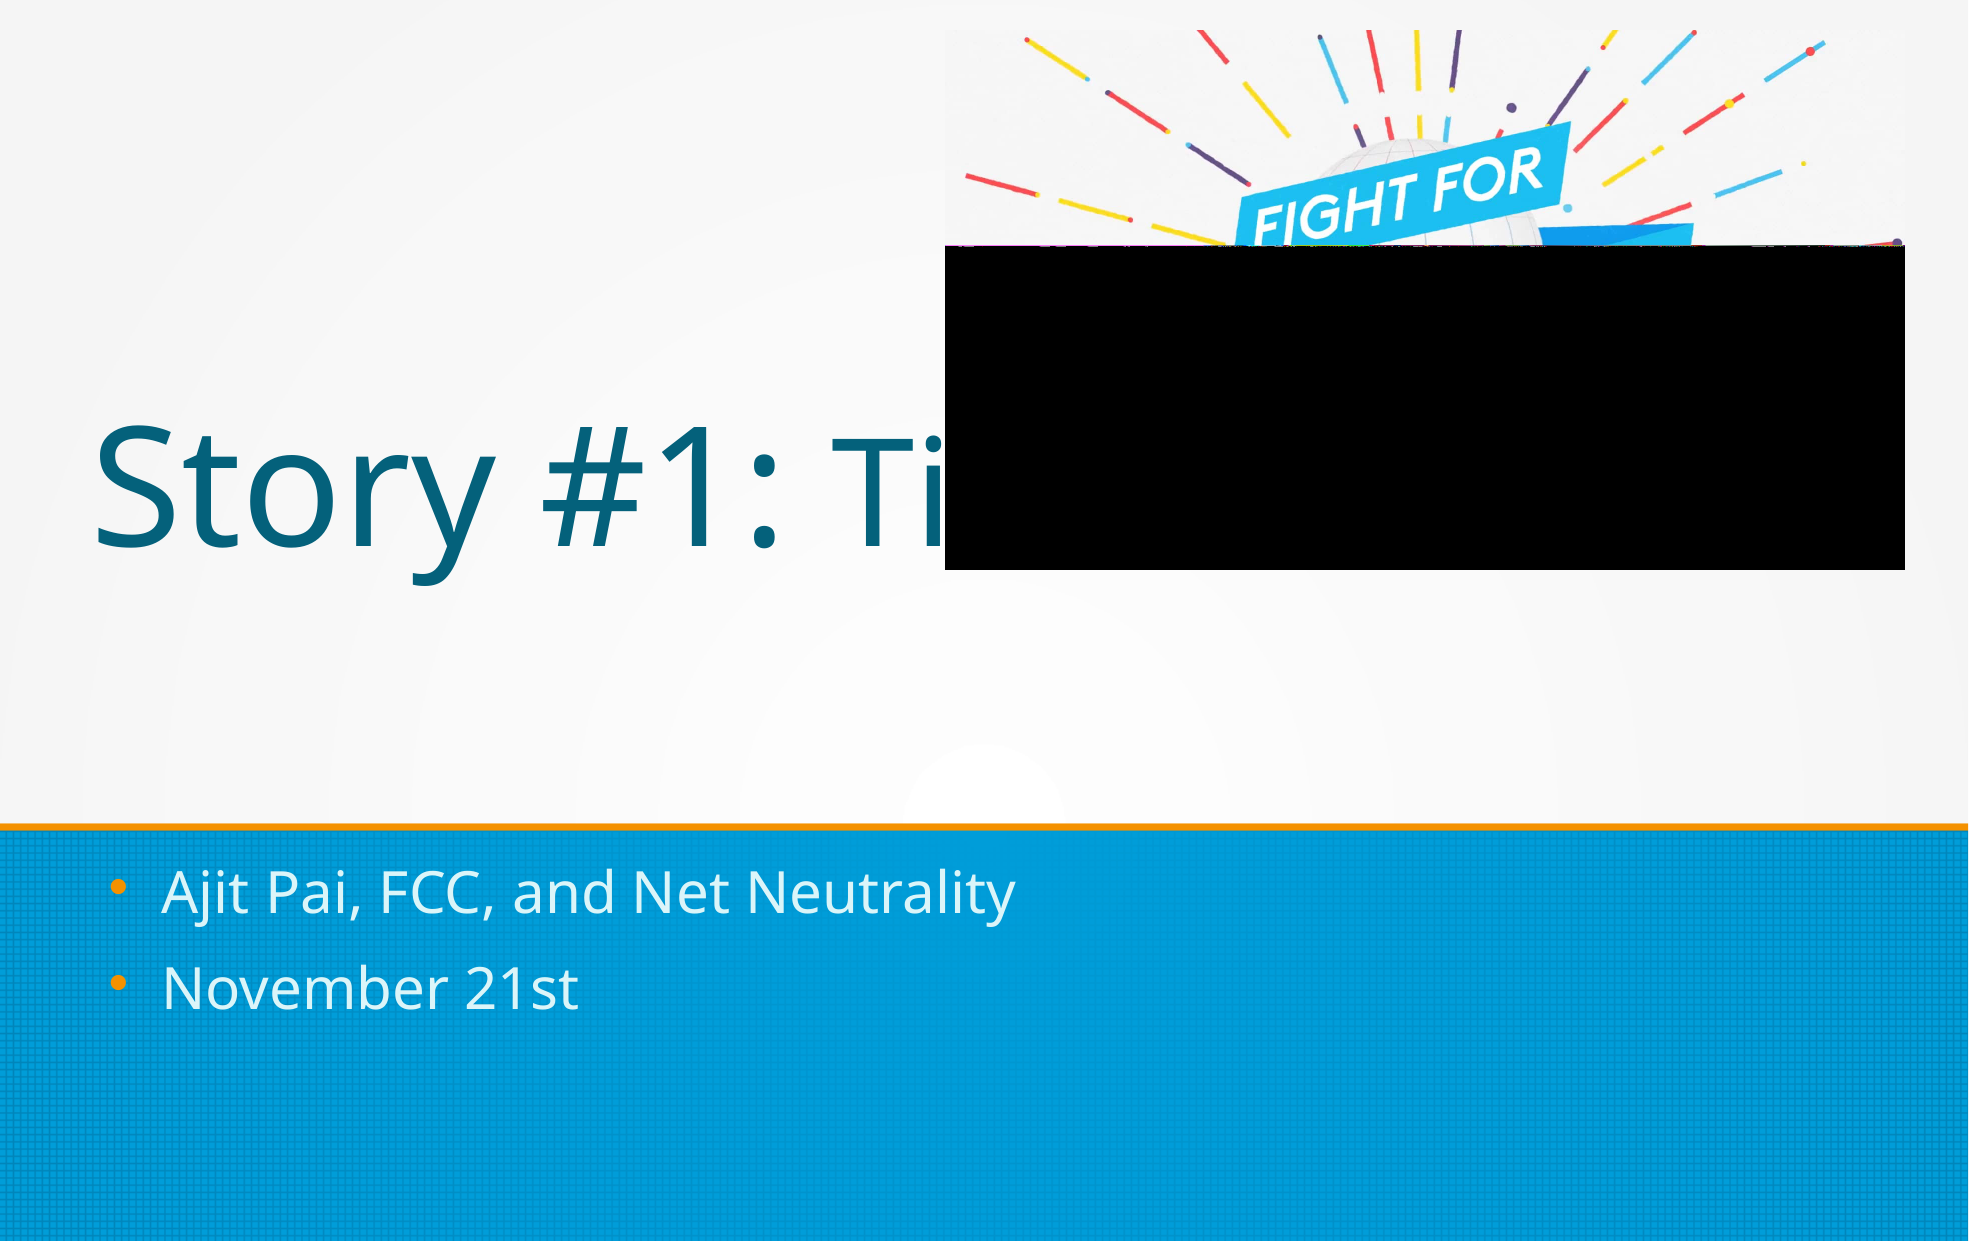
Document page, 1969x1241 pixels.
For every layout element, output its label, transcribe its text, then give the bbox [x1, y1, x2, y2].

text_box Story #1: Tiers for Fears [90, 49, 1862, 780]
picture [0, 0, 1969, 830]
text_box Ajit Pai, FCC, and Net Neutrality November 21st [90, 855, 1861, 1110]
